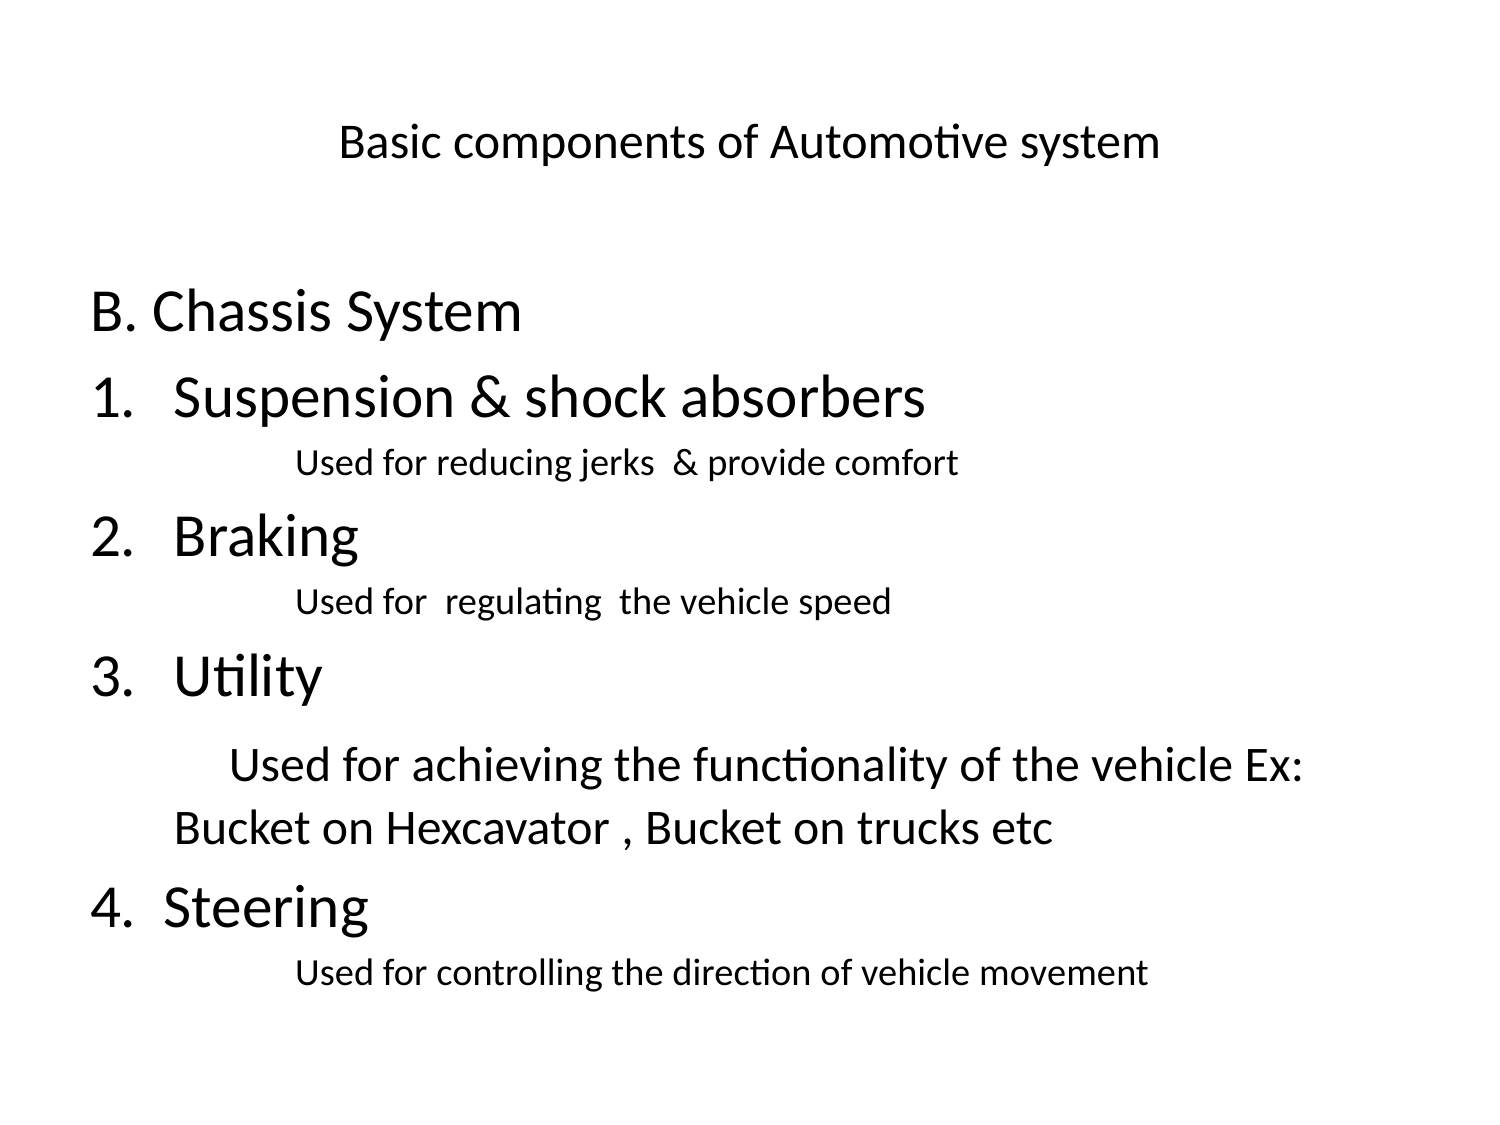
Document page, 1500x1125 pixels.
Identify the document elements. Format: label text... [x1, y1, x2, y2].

title Basic components of Automotive system [75, 45, 1425, 233]
list B. Chassis System Suspension & shock absorbers Used for reducing jerks & provide comfort Braking Used for regulating the vehicle speed Utility Used for achieving the functionality of the vehicle Ex: Bucket on Hexcavator , Bucket on trucks etc 4. Steering Used for controlling the direction of vehicle movement [75, 262, 1425, 1005]
